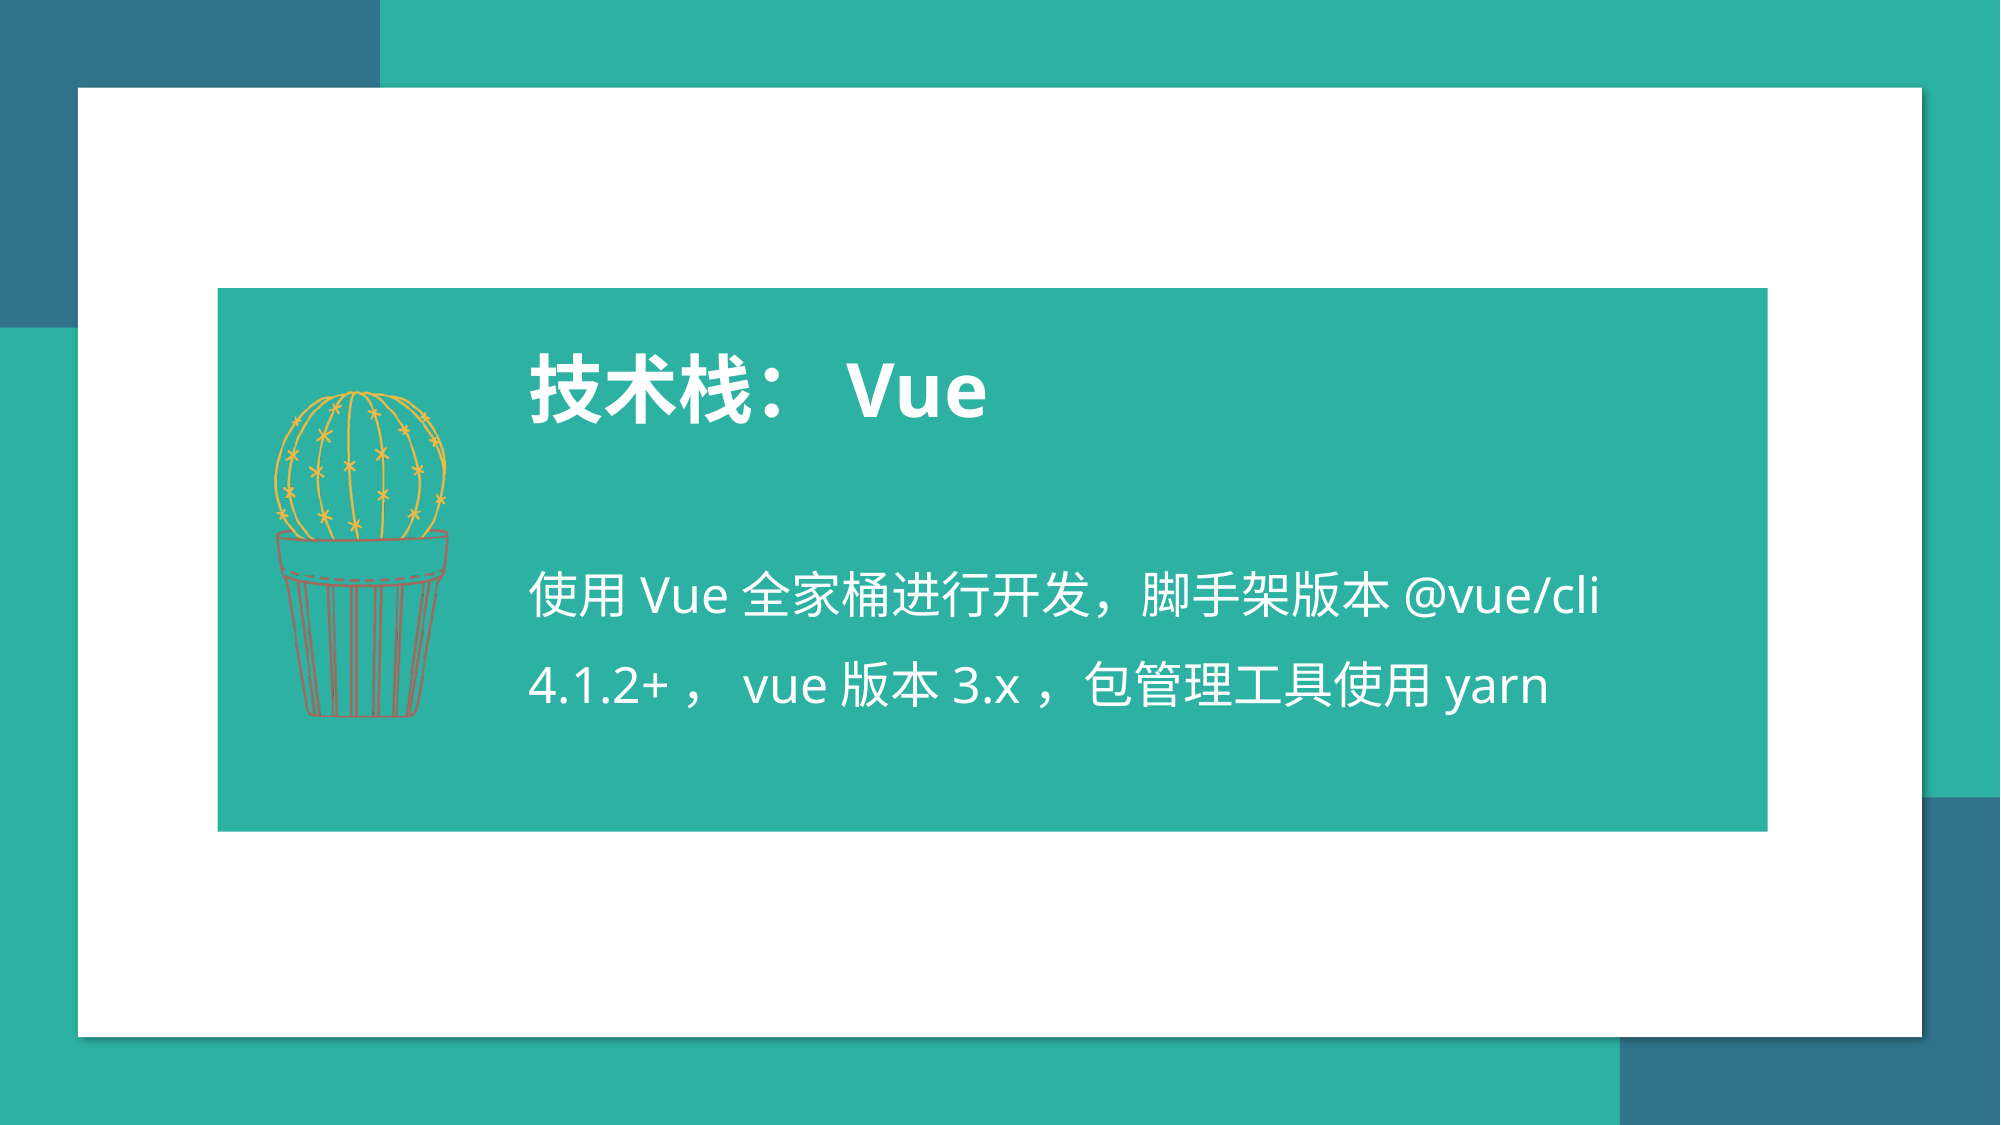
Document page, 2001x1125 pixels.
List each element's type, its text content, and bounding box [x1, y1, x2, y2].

text_box [217, 287, 1769, 833]
text_box 使用Vue全家桶进行开发，脚手架版本@vue/cli 4.1.2+，vue版本3.x，包管理工具使用yarn [514, 526, 1702, 722]
picture [255, 268, 449, 724]
text_box 技术栈：Vue [514, 335, 1212, 440]
